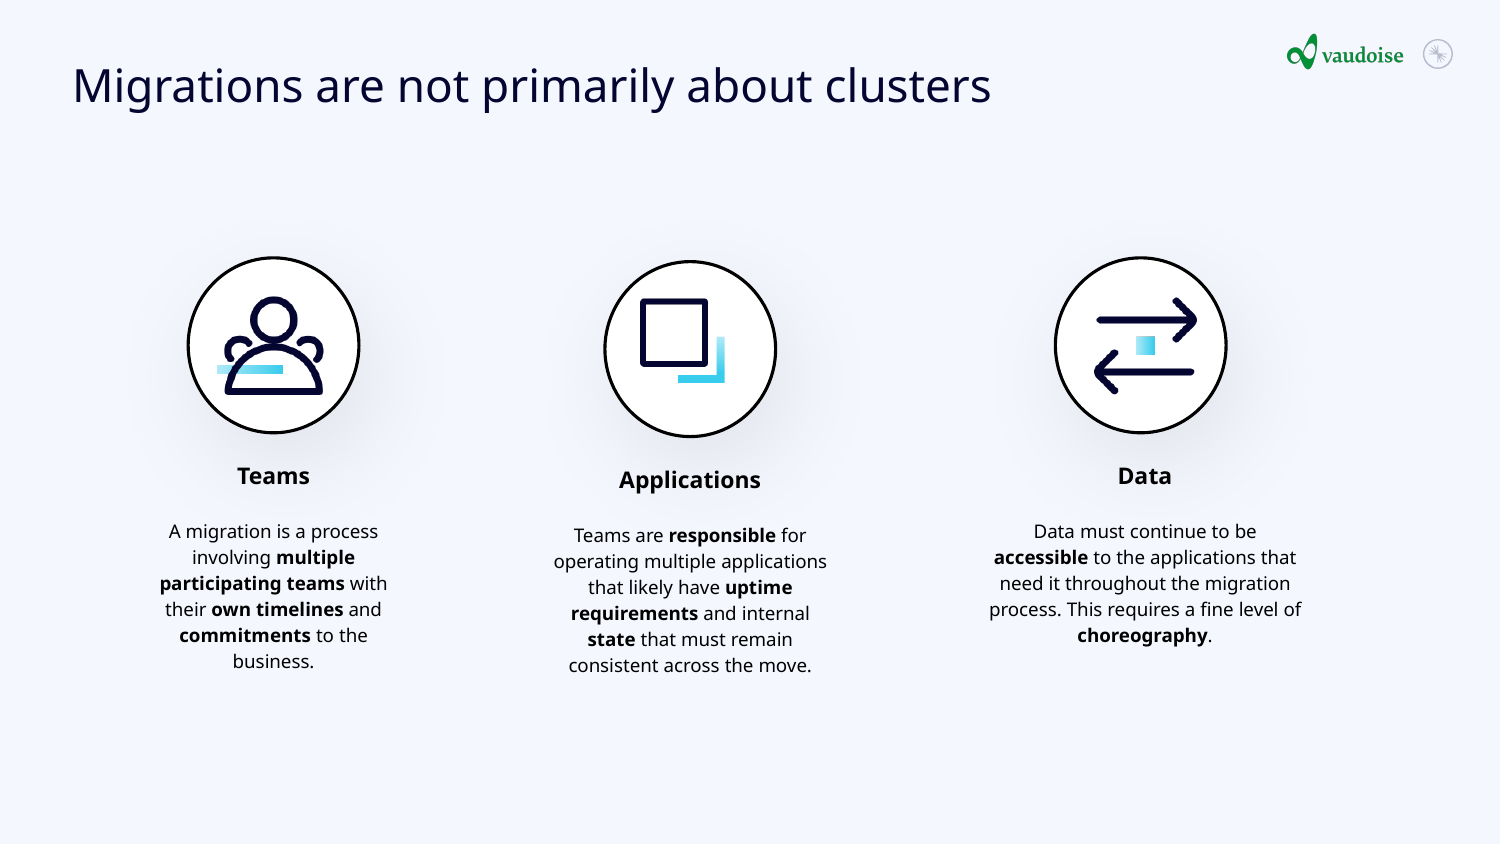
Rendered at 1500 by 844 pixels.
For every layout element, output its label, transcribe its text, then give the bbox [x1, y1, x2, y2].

title Migrations are not primarily about clusters [71, 49, 1348, 120]
picture [1088, 288, 1202, 402]
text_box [983, 257, 1307, 721]
picture [217, 288, 330, 402]
text_box A migration is a process involving multiple participating teams with their own timelines and commitments to the business. [150, 514, 397, 695]
picture [1272, 23, 1418, 80]
text_box Teams [177, 445, 370, 506]
text_box [188, 257, 359, 433]
picture [633, 292, 747, 406]
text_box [545, 261, 836, 691]
